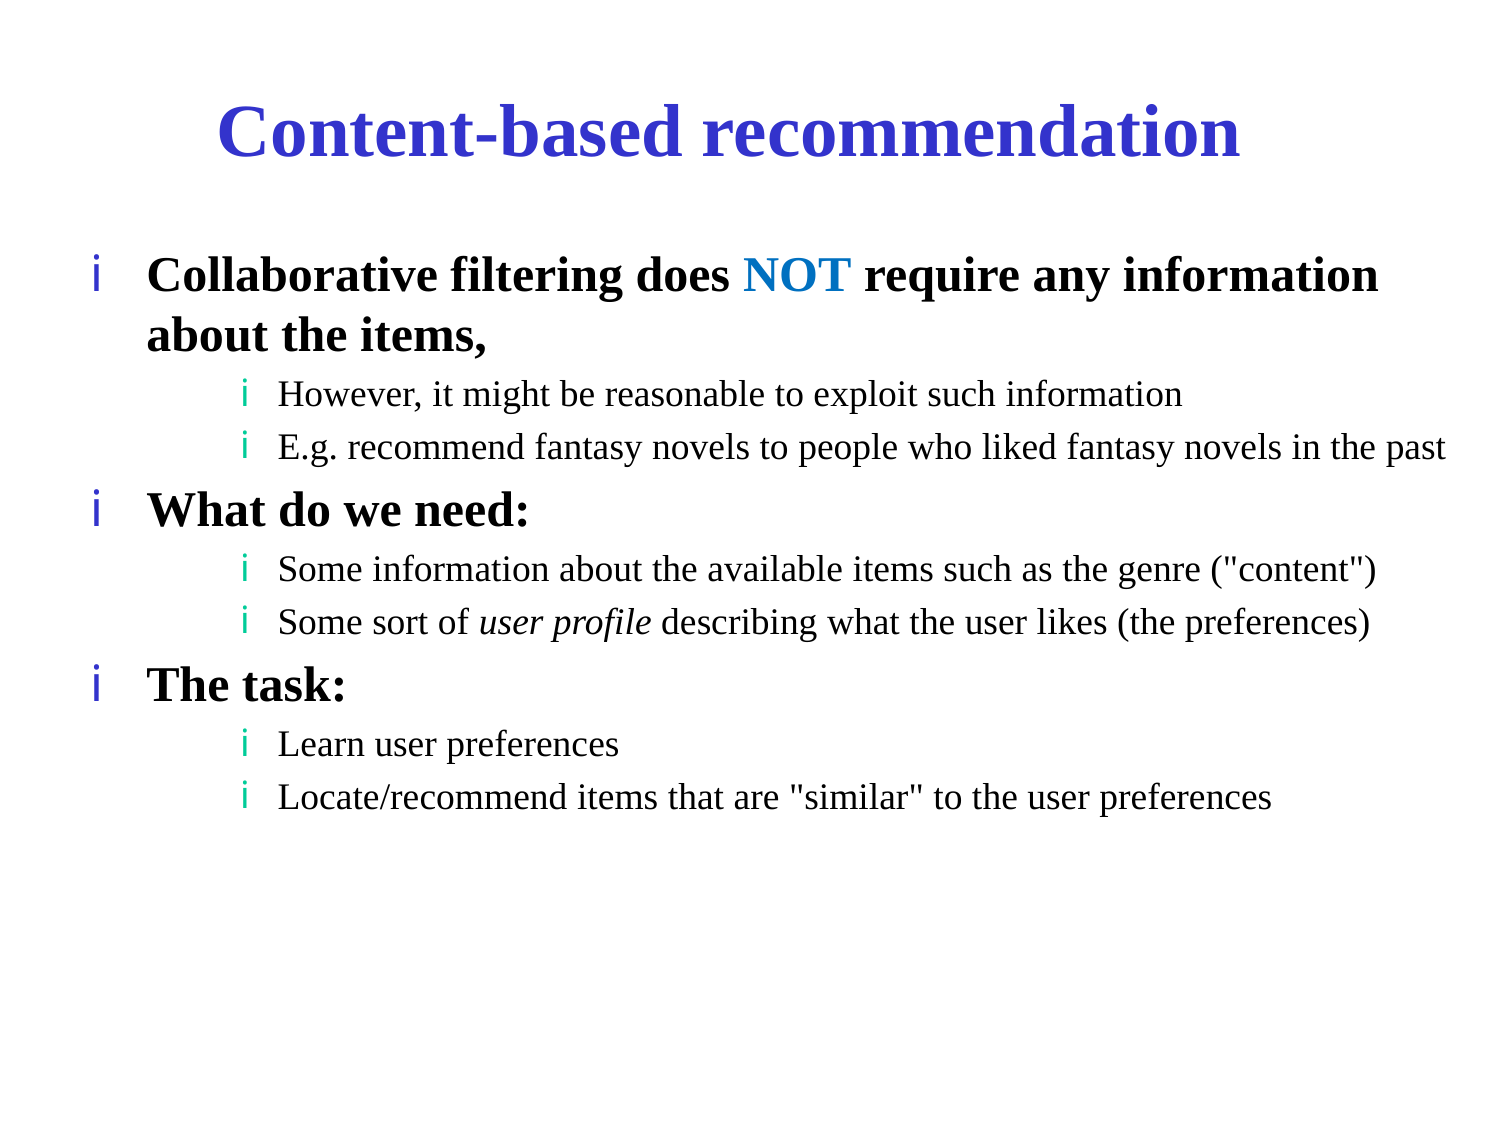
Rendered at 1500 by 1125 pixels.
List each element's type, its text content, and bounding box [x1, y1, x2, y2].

title Content-based recommendation [43, 49, 1416, 204]
list Collaborative filtering does NOT require any information about the items, However, it might be reasonable to exploit such information E.g. recommend fantasy novels to people who liked fantasy novels in the past What do we need: Some information about the available items such as the genre ("content") Some sort of user profile describing what the user likes (the preferences) The task: Learn user preferences Locate/recommend items that are "similar" to the user preferences [75, 234, 1471, 1005]
